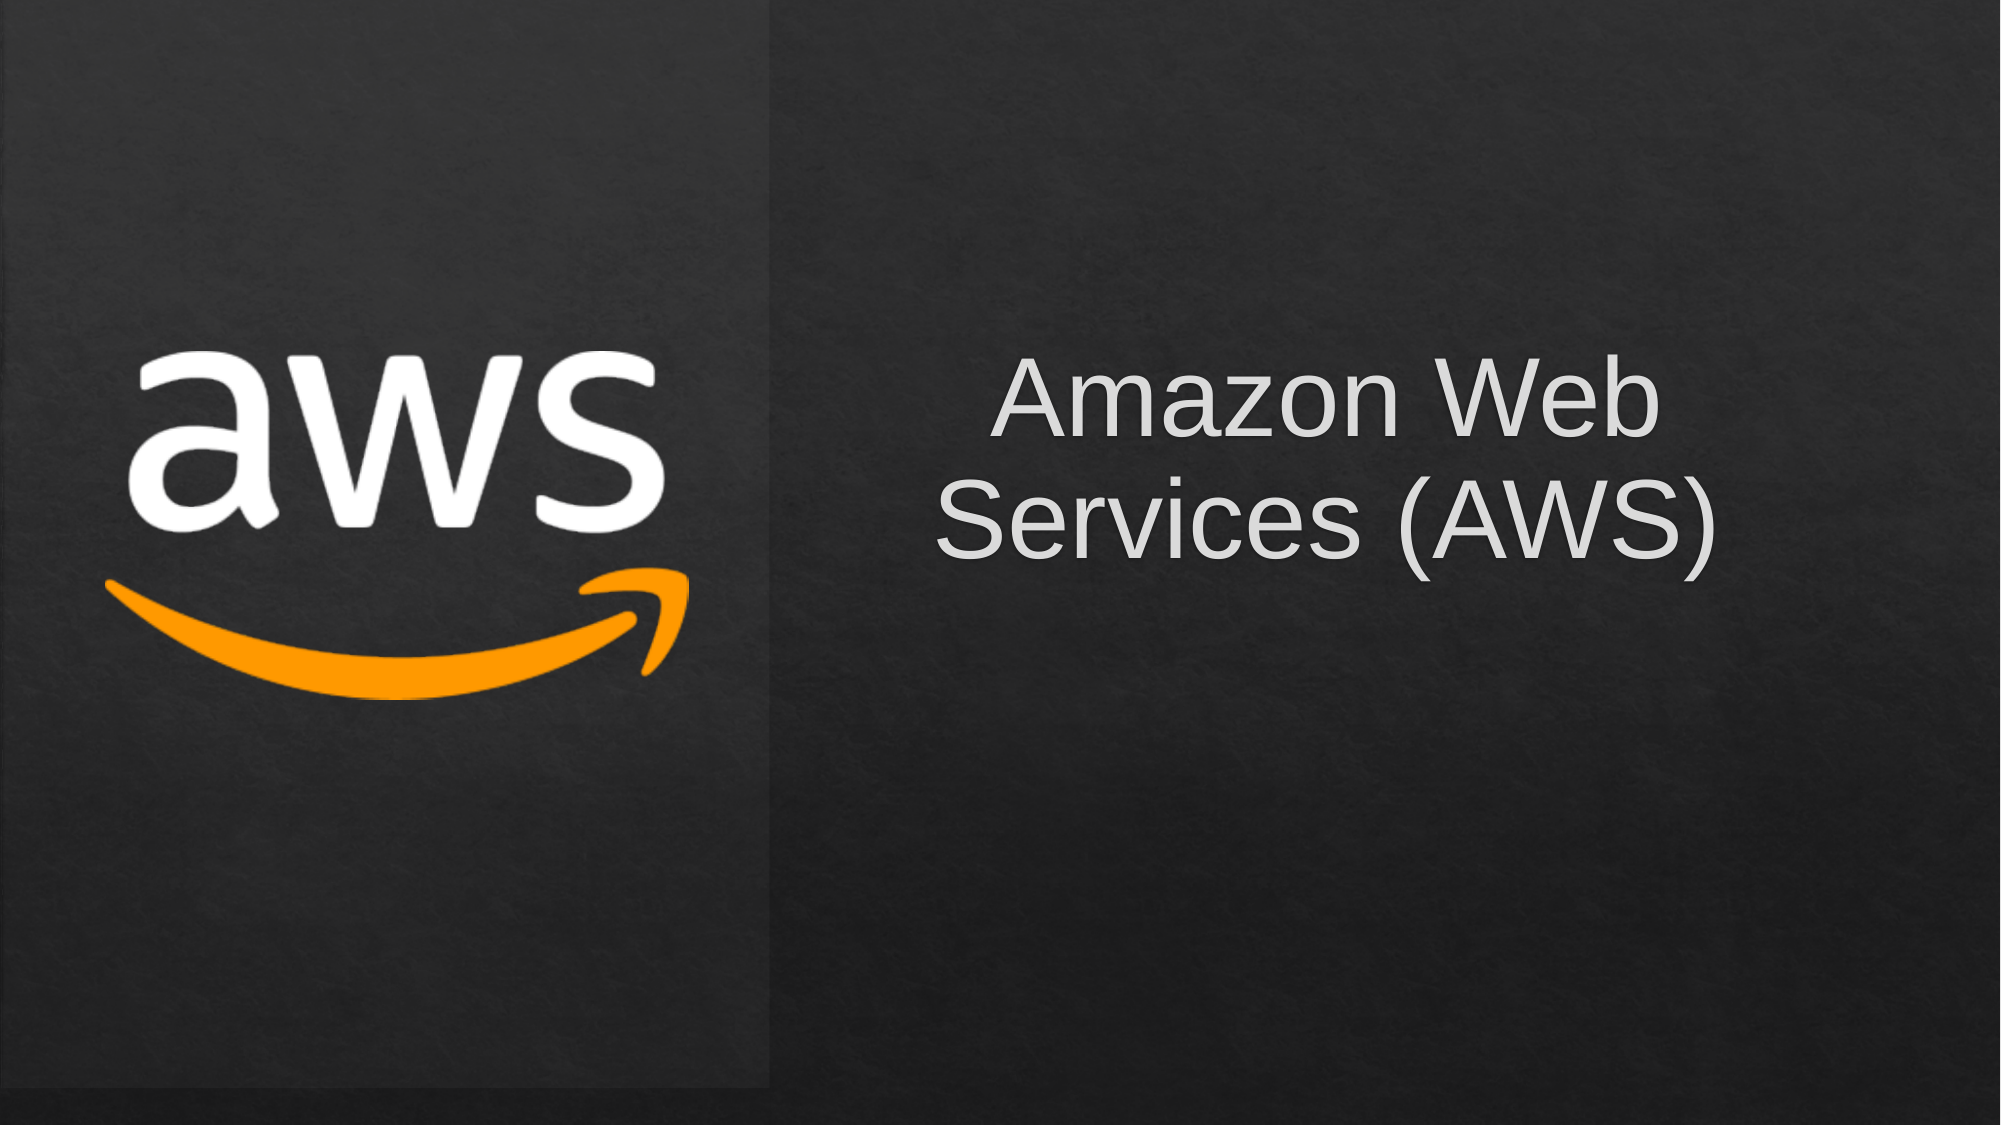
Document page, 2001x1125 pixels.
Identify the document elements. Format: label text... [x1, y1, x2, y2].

picture [0, 0, 2001, 1125]
title Amazon Web Services (AWS) [880, 202, 1774, 591]
